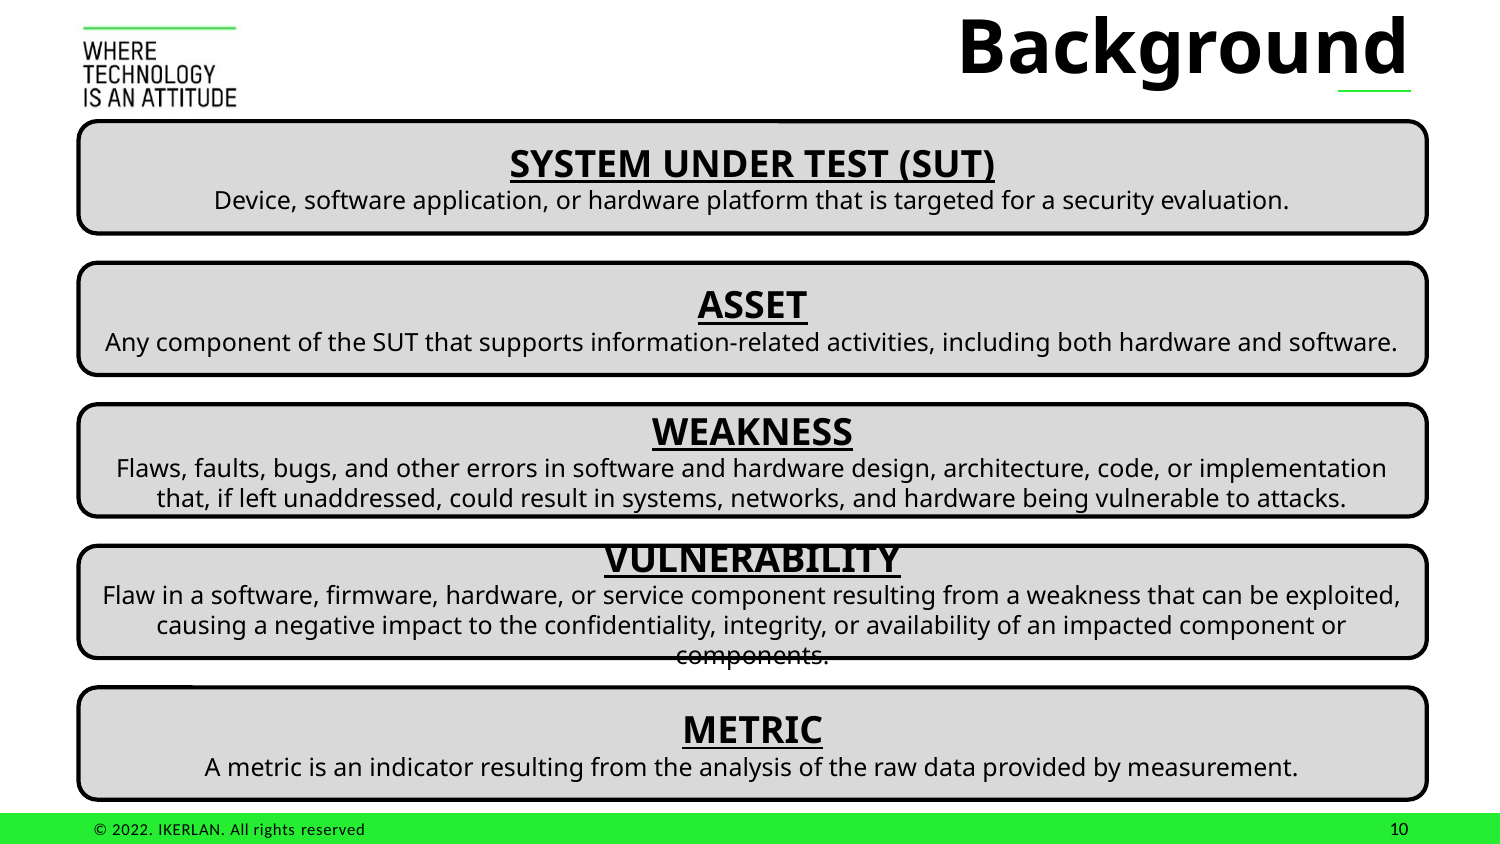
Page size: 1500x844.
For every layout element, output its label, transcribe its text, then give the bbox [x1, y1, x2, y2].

text_box SYSTEM UNDER TEST (SUT) Device, software application, or hardware platform that is targeted for a security evaluation. [76, 119, 1429, 236]
slide_number 10 [1073, 809, 1424, 844]
picture [76, 19, 242, 115]
text_box VULNERABILITY Flaw in a software, firmware, hardware, or service component resulting from a weakness that can be exploited, causing a negative impact to the confidentiality, integrity, or availability of an impacted component or components. [76, 543, 1429, 661]
text_box WEAKNESS Flaws, faults, bugs, and other errors in software and hardware design, architecture, code, or implementation that, if left unaddressed, could result in systems, networks, and hardware being vulnerable to attacks. [76, 402, 1429, 519]
title Background [348, 0, 1425, 92]
text_box ASSET Any component of the SUT that supports information-related activities, including both hardware and software. [76, 260, 1429, 378]
text_box METRIC A metric is an indicator resulting from the analysis of the raw data provided by measurement. [76, 685, 1429, 802]
